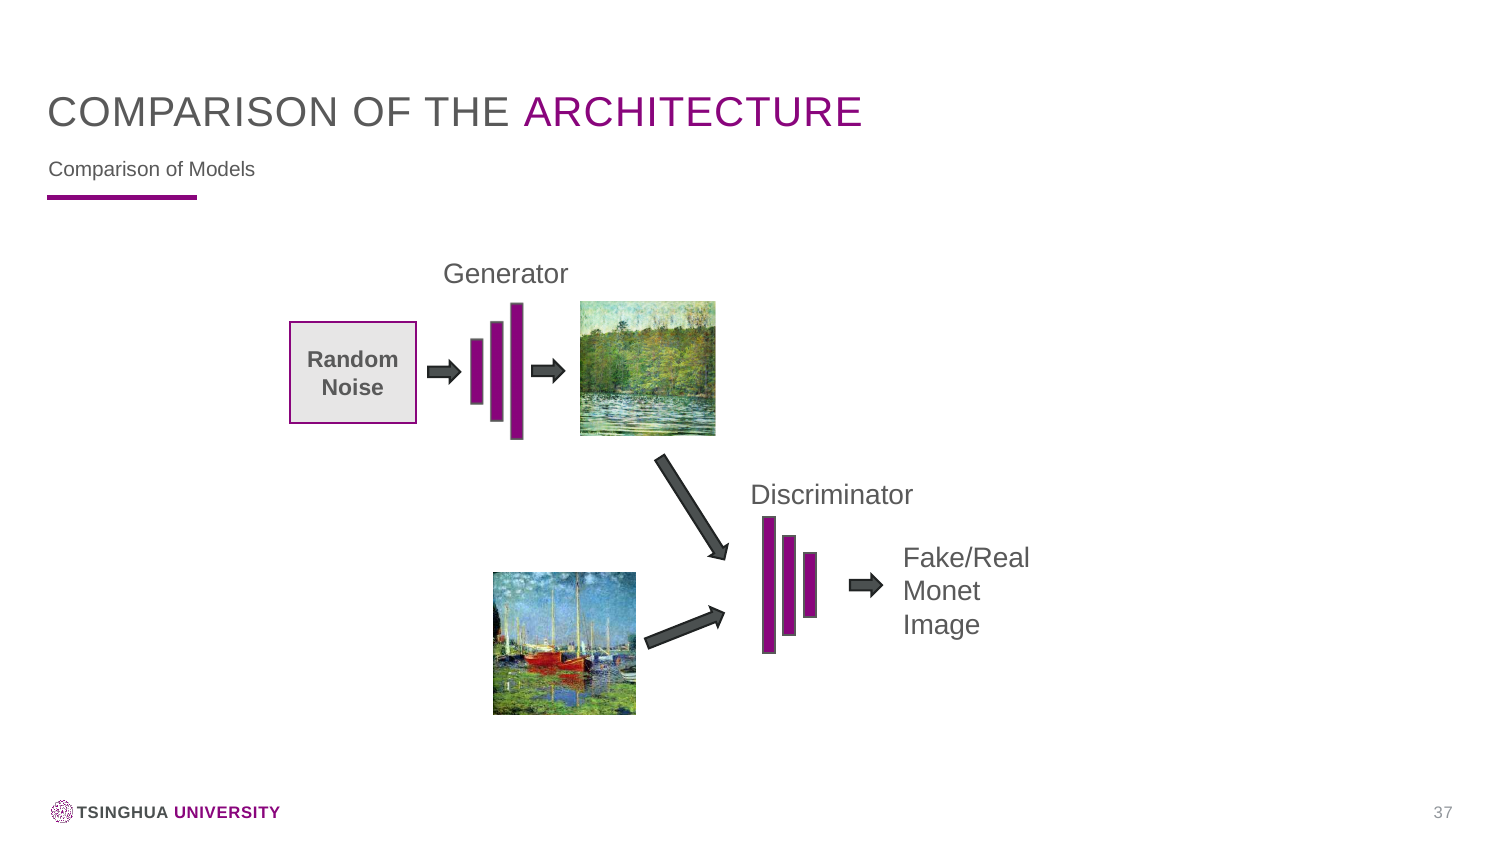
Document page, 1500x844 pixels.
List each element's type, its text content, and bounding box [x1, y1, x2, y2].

text_box Fake/Real Monet Image [888, 531, 1056, 648]
text_box Discriminator [731, 468, 933, 518]
picture [51, 800, 73, 823]
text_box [762, 517, 816, 654]
text_box [848, 572, 884, 599]
picture [493, 572, 636, 715]
list Comparison of the Architecture [47, 38, 1453, 136]
picture [580, 301, 716, 436]
list Comparison of Models [48, 156, 1453, 180]
text_box [427, 358, 462, 385]
text_box Generator [423, 248, 588, 297]
picture [470, 301, 524, 440]
text_box [653, 453, 730, 561]
text_box Random Noise [289, 321, 417, 424]
text_box [531, 357, 566, 384]
text_box [643, 605, 726, 650]
